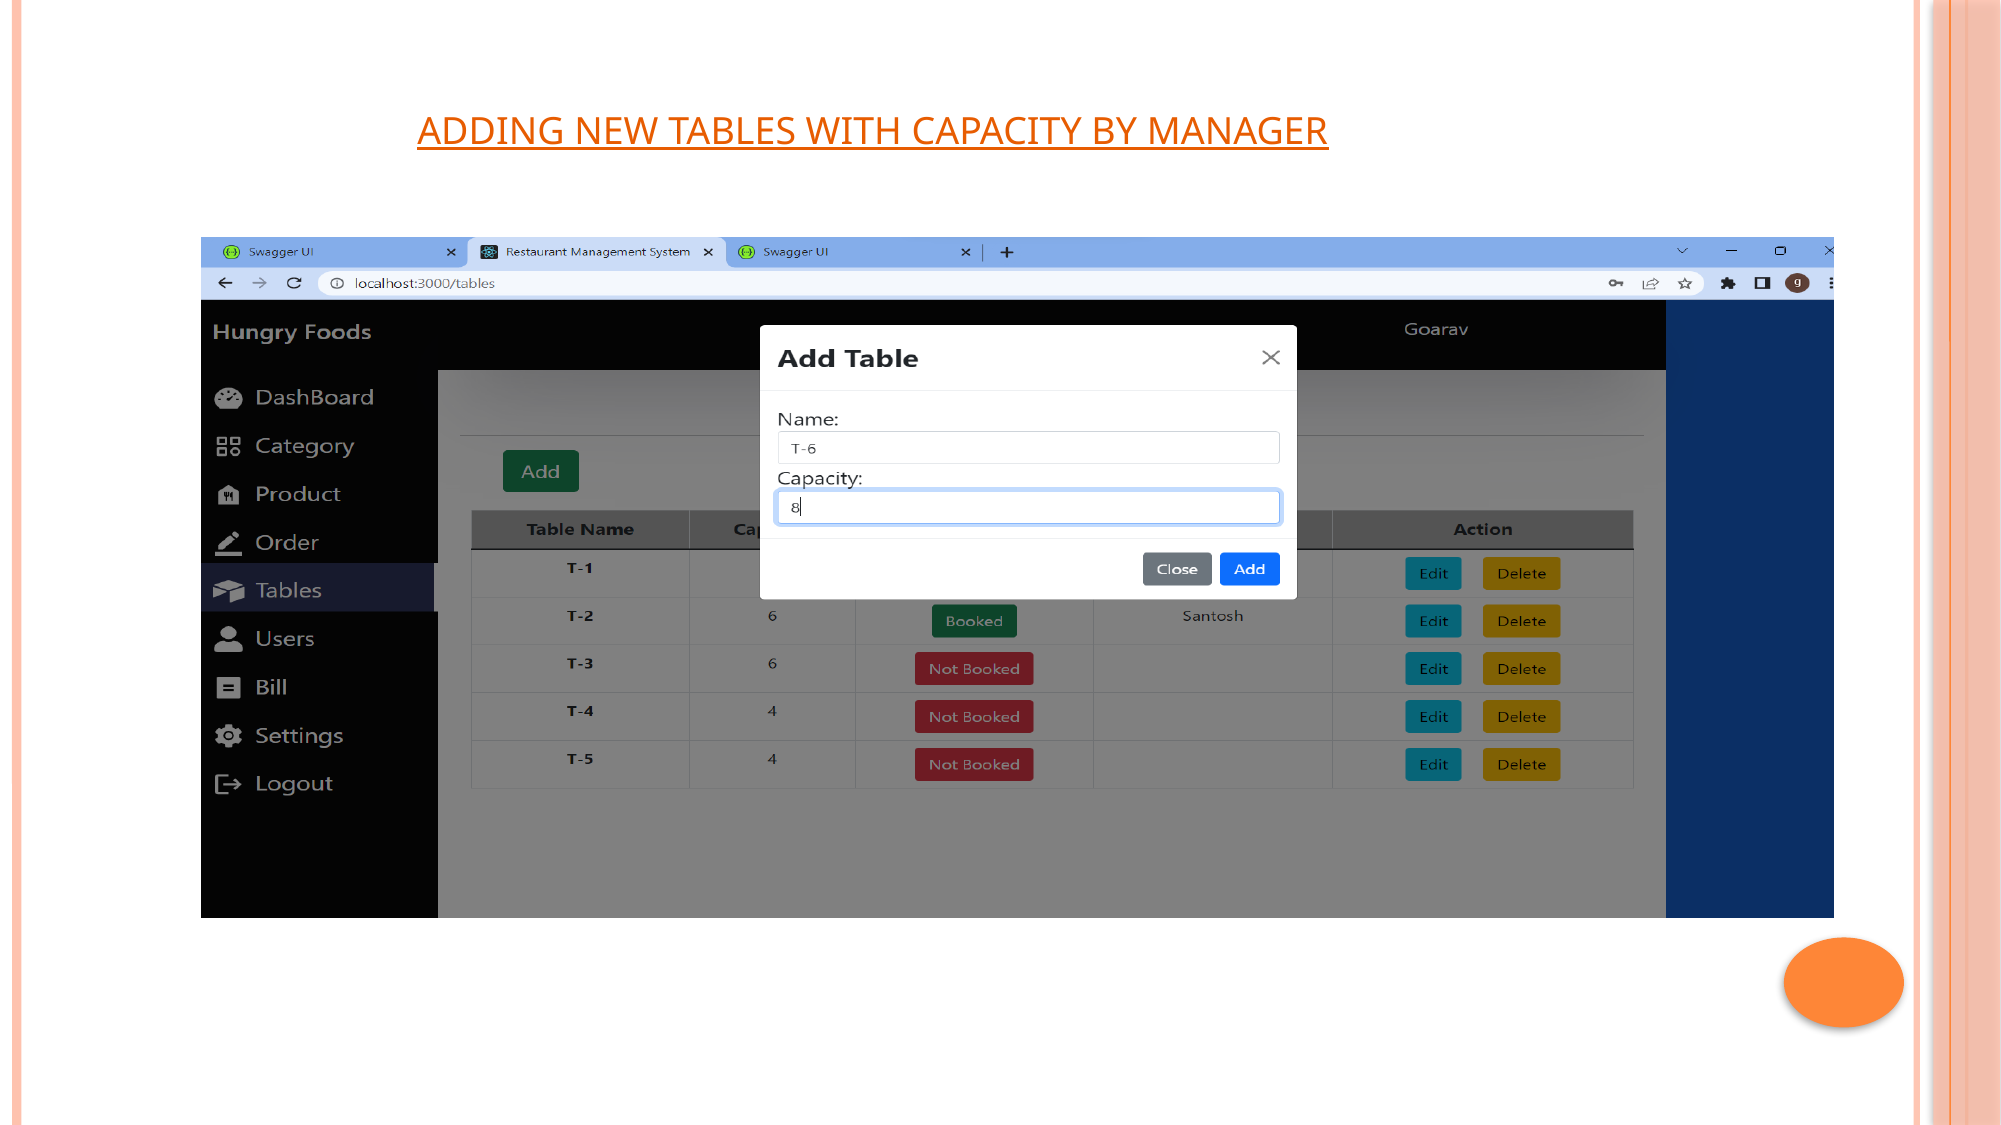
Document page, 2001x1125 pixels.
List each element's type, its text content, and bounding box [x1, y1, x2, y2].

text_box ADDING NEW TABLES WITH CAPACITY BY MANAGER [402, 99, 1564, 160]
picture [201, 236, 1835, 919]
